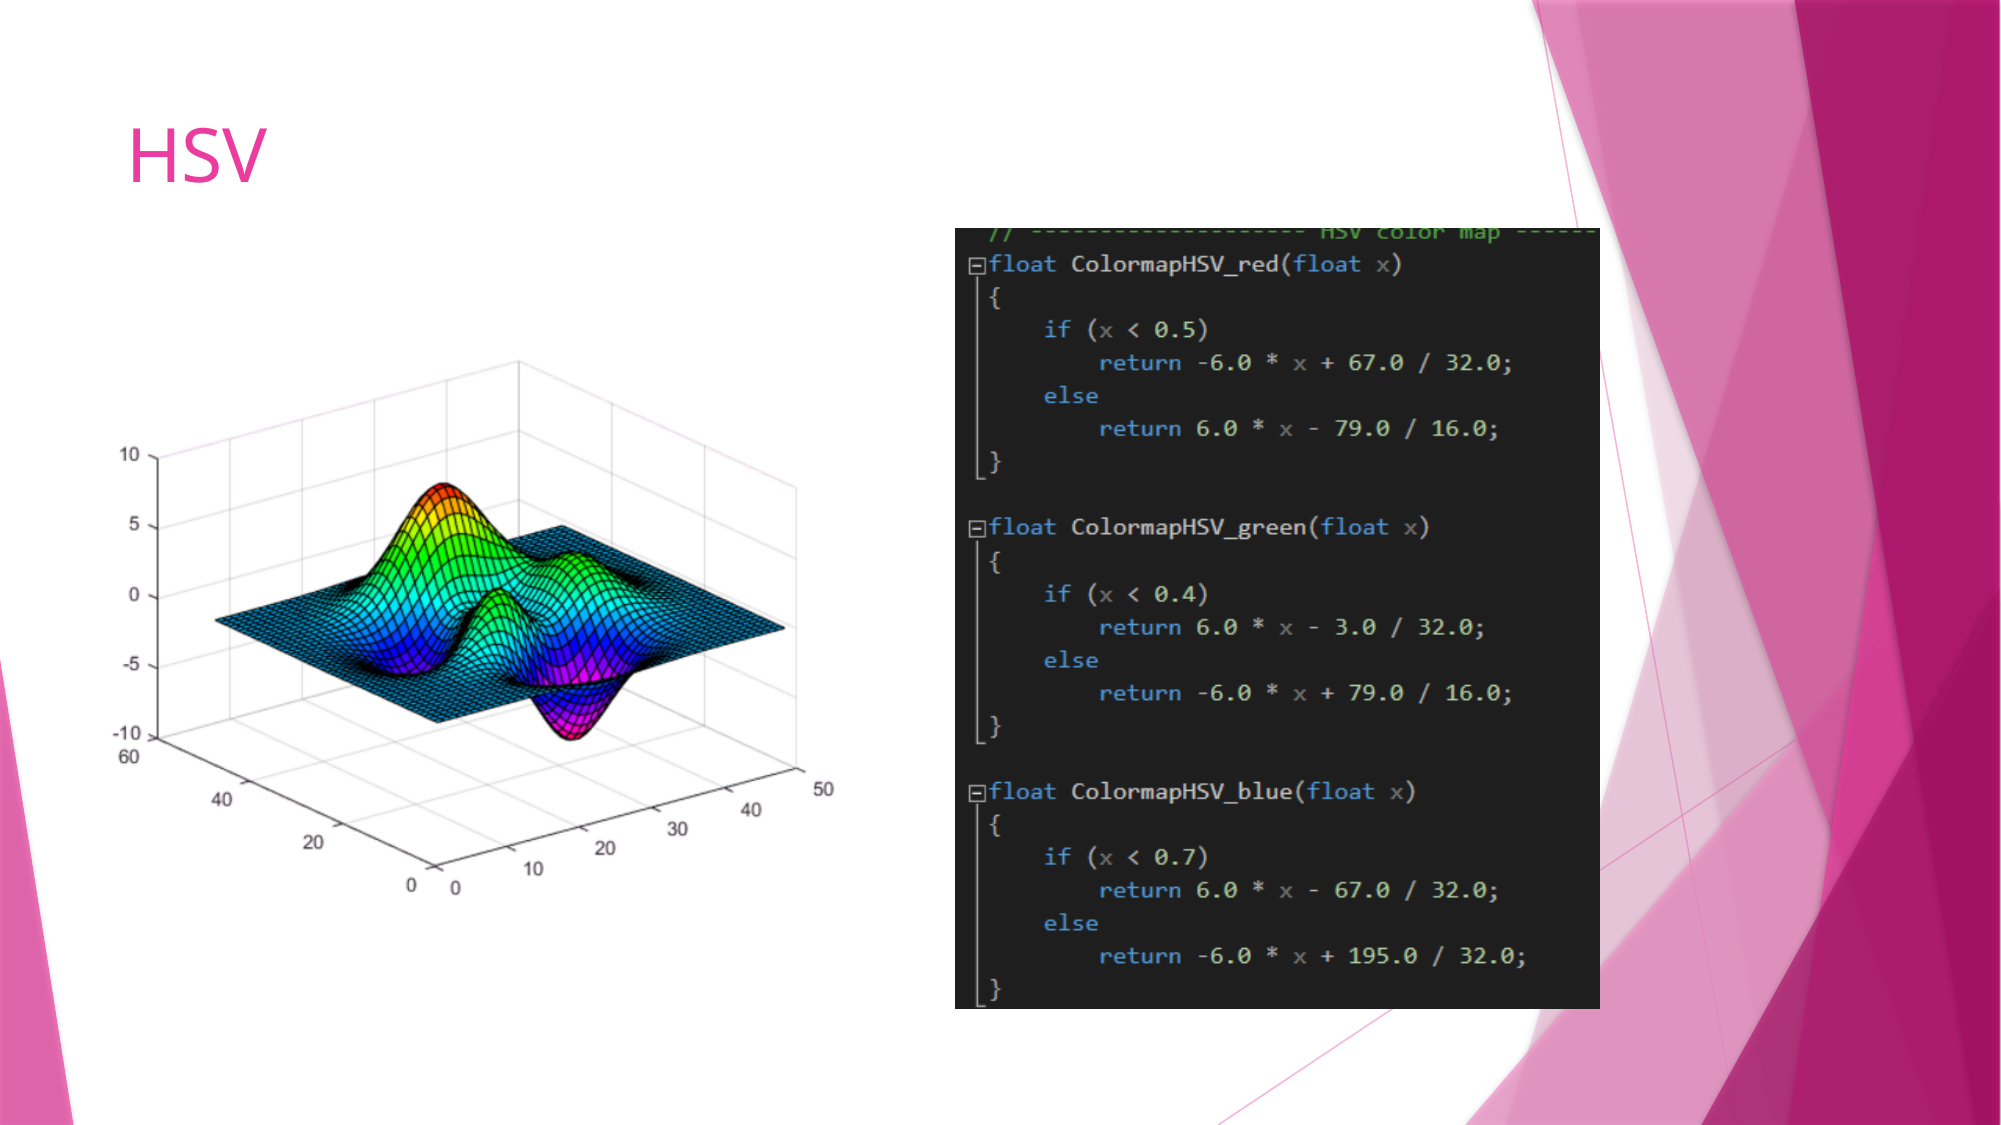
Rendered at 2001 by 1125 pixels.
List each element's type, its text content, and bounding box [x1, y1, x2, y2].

picture [954, 228, 1600, 1010]
title HSV [111, 99, 1522, 317]
picture [59, 335, 888, 938]
